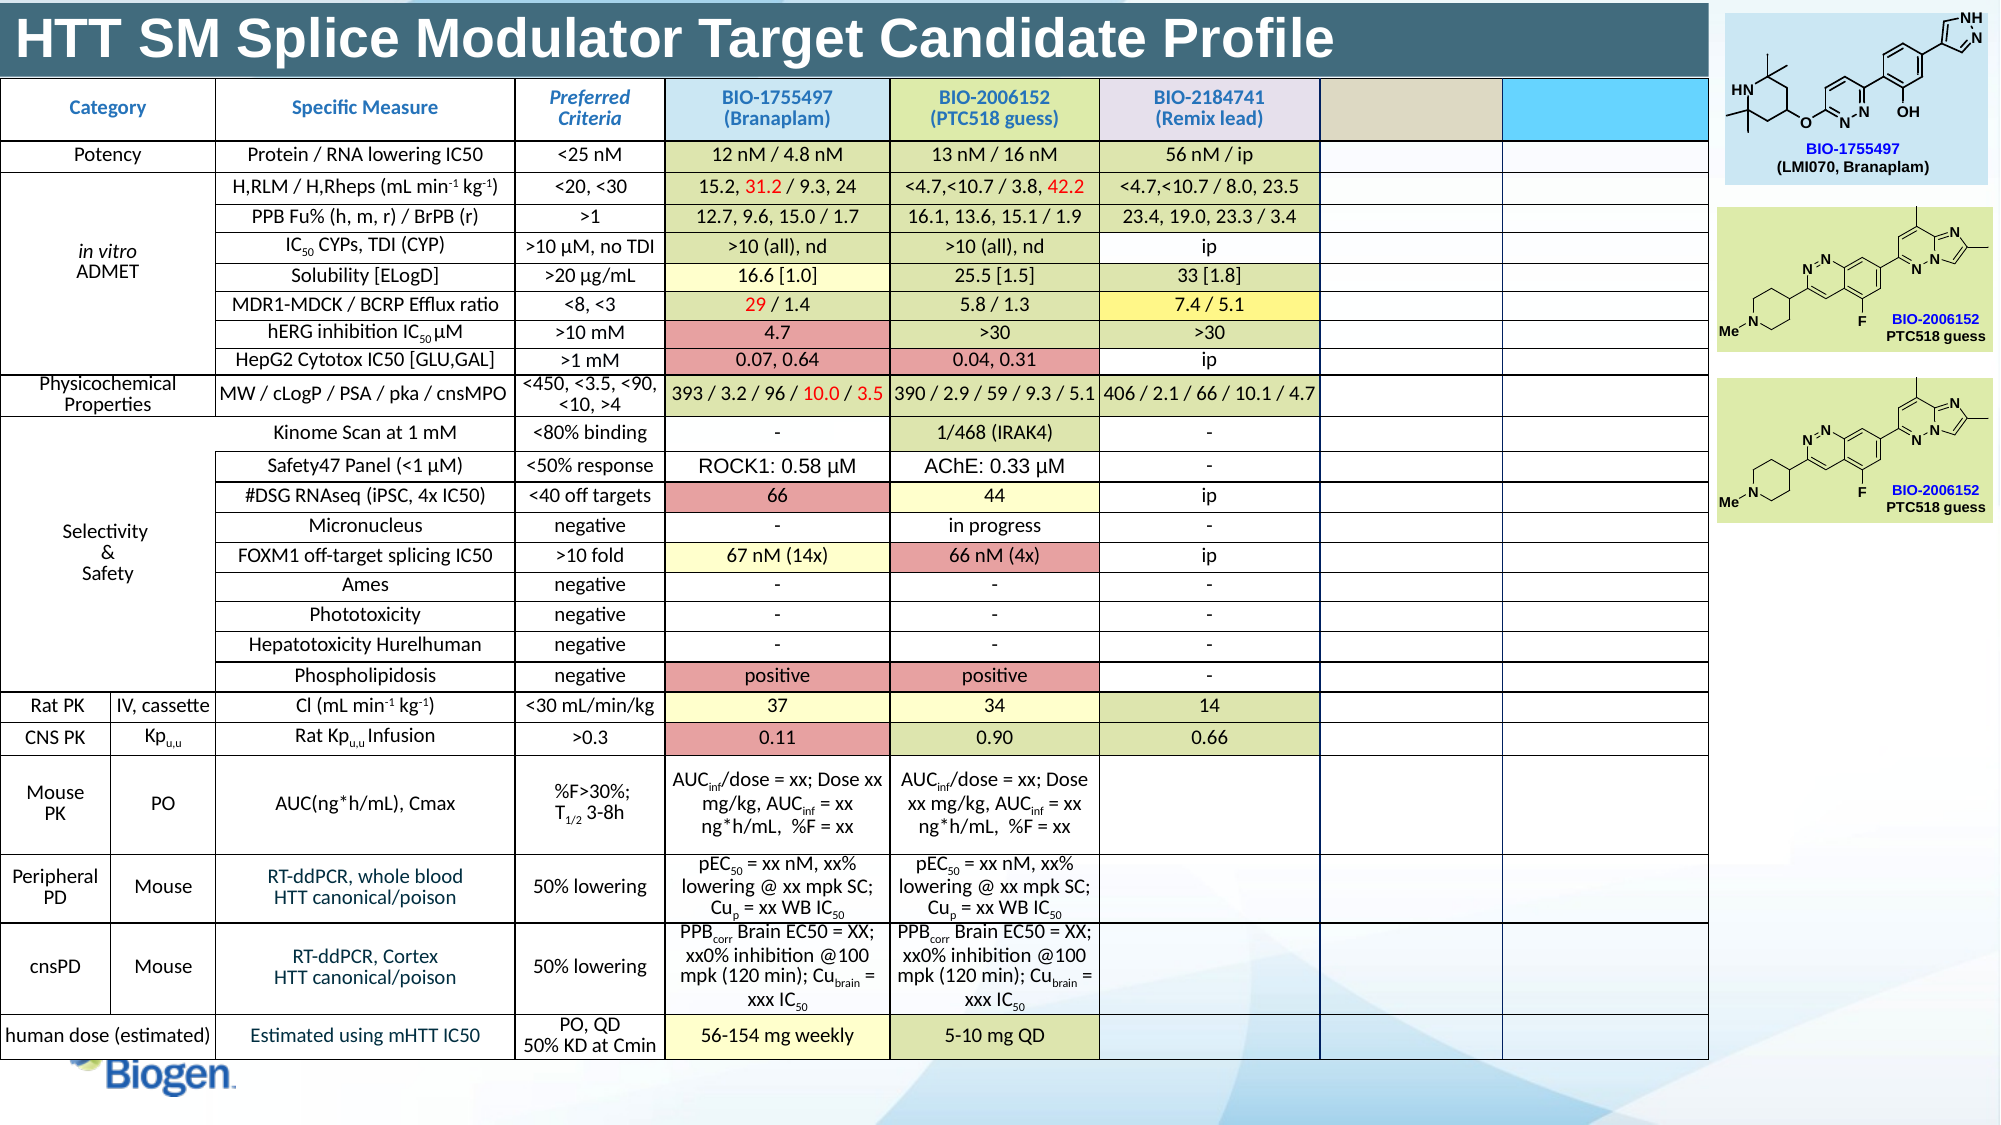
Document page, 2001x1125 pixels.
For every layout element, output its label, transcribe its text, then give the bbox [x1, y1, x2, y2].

table_cell 50% lowering [516, 924, 664, 1014]
table_cell 1/468 (IRAK4) [891, 417, 1099, 451]
table_cell [1503, 264, 1708, 291]
table_cell in progress [891, 513, 1099, 542]
table_cell CNS PK [1, 723, 110, 755]
table_cell MDR1-MDCK / BCRP Efflux ratio [216, 292, 514, 320]
table_cell 0.66 [1100, 723, 1319, 755]
table_cell [1503, 452, 1708, 481]
table_cell [1503, 602, 1708, 631]
table_cell <50% response [516, 452, 664, 481]
table_cell <80% binding [516, 417, 664, 451]
table_cell [1321, 855, 1502, 922]
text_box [1724, 12, 1988, 186]
table_cell 12 nM / 4.8 nM [666, 142, 889, 172]
table_cell [1321, 321, 1502, 348]
table_cell [1503, 855, 1708, 922]
table_cell ip [1100, 349, 1319, 374]
table_cell cnsPD [1, 924, 110, 1014]
table_cell PPB Fu% (h, m, r) / BrPB (r) [216, 205, 514, 232]
table_cell Estimated using mHTT IC50 [216, 1015, 514, 1059]
table_cell - [1100, 417, 1319, 451]
table_cell Safety47 Panel (<1 µM) [216, 452, 514, 481]
table_cell 390 / 2.9 / 59 / 9.3 / 5.1 [891, 376, 1099, 416]
table_cell - [891, 602, 1099, 631]
table_cell >10 mM [516, 321, 664, 348]
table_cell [1503, 376, 1708, 416]
table_cell Physicochemical Properties [1, 376, 215, 416]
table_cell 0.04, 0.31 [891, 349, 1099, 374]
table_cell <25 nM [516, 142, 664, 172]
table_cell <4.7,<10.7 / 8.0, 23.5 [1100, 173, 1319, 204]
table_cell >10 (all), nd [891, 233, 1099, 263]
table_cell 16.1, 13.6, 15.1 / 1.9 [891, 205, 1099, 232]
table_cell [1100, 855, 1319, 922]
table_cell - [1100, 573, 1319, 601]
table_cell [1321, 376, 1502, 416]
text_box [1717, 206, 1994, 353]
table_cell [1503, 142, 1708, 172]
table_cell RT-ddPCR, whole blood HTT canonical/poison [216, 855, 514, 922]
table_cell 56-154 mg weekly [666, 1015, 889, 1059]
table_cell - [1100, 602, 1319, 631]
table_cell Protein / RNA lowering IC50 [216, 142, 514, 172]
table_cell 56 nM / ip [1100, 142, 1319, 172]
table_cell Kpu,u [111, 723, 215, 755]
table_cell hERG inhibition IC50 µM [216, 321, 514, 348]
table_cell Hepatotoxicity Hurelhuman [216, 632, 514, 661]
table_cell Phospholipidosis [216, 663, 514, 691]
table_cell 393 / 3.2 / 96 / 10.0 / 3.5 [666, 376, 889, 416]
table_cell [1503, 632, 1708, 661]
table_cell Rat Kpu,u Infusion [216, 723, 514, 755]
table_cell 25.5 [1.5] [891, 264, 1099, 291]
table_cell Peripheral PD [1, 855, 110, 922]
table_header Preferred Criteria [516, 79, 664, 140]
table_cell >30 [891, 321, 1099, 348]
table_cell in vitro ADMET [1, 173, 215, 374]
table_cell [1503, 205, 1708, 232]
table_cell [1503, 349, 1708, 374]
table_cell 12.7, 9.6, 15.0 / 1.7 [666, 205, 889, 232]
table_cell PO, QD 50% KD at Cmin [516, 1015, 664, 1059]
table_cell [1321, 602, 1502, 631]
table_header BIO-1755497 (Branaplam) [666, 79, 889, 140]
table_cell [1503, 321, 1708, 348]
table_cell 14 [1100, 693, 1319, 722]
table_cell 7.4 / 5.1 [1100, 292, 1319, 320]
table_cell [1321, 723, 1502, 755]
table_cell negative [516, 602, 664, 631]
table_cell AUCinf/dose = xx; Dose xx mg/kg, AUCinf = xx ng*h/mL, %F = xx [891, 756, 1099, 854]
table_cell [1503, 573, 1708, 601]
table_cell HepG2 Cytotox IC50 [GLU,GAL] [216, 349, 514, 374]
table_cell [1321, 292, 1502, 320]
table_cell [1321, 693, 1502, 722]
table_cell pEC50 = xx nM, xx% lowering @ xx mpk SC; Cup = xx WB IC50 [891, 855, 1099, 922]
table_cell - [1100, 632, 1319, 661]
table_cell - [666, 513, 889, 542]
table_cell 406 / 2.1 / 66 / 10.1 / 4.7 [1100, 376, 1319, 416]
table_cell - [1100, 452, 1319, 481]
table_cell 4.7 [666, 321, 889, 348]
table_cell pEC50 = xx nM, xx% lowering @ xx mpk SC; Cup = xx WB IC50 [666, 855, 889, 922]
table_cell IC50 CYPs, TDI (CYP) [216, 233, 514, 263]
table_cell RT-ddPCR, Cortex HTT canonical/poison [216, 924, 514, 1014]
table_cell >1 [516, 205, 664, 232]
table_cell [1321, 173, 1502, 204]
table_cell negative [516, 513, 664, 542]
table_cell 5-10 mg QD [891, 1015, 1099, 1059]
table_header Category [1, 79, 215, 140]
table_cell [1100, 1015, 1319, 1059]
table_cell positive [666, 663, 889, 691]
table_cell ip [1100, 543, 1319, 572]
table_cell Rat PK [1, 693, 110, 722]
table_cell negative [516, 632, 664, 661]
table_cell Cl (mL min-1 kg-1) [216, 693, 514, 722]
table_cell >30 [1100, 321, 1319, 348]
table_cell - [891, 573, 1099, 601]
table_cell [1321, 513, 1502, 542]
table_cell [1321, 573, 1502, 601]
table_cell Solubility [ELogD] [216, 264, 514, 291]
table_cell 29 / 1.4 [666, 292, 889, 320]
table_cell - [1100, 663, 1319, 691]
table_cell >0.3 [516, 723, 664, 755]
table_cell ROCK1: 0.58 µM [666, 452, 889, 481]
table_header BIO-2184741 (Remix lead) [1100, 79, 1319, 140]
table_cell positive [891, 663, 1099, 691]
table_cell 33 [1.8] [1100, 264, 1319, 291]
table_cell - [666, 632, 889, 661]
table_cell [1321, 483, 1502, 512]
table_cell 23.4, 19.0, 23.3 / 3.4 [1100, 205, 1319, 232]
table_cell >20 µg/mL [516, 264, 664, 291]
table_cell 34 [891, 693, 1099, 722]
table_cell Ames [216, 573, 514, 601]
table_cell [1503, 663, 1708, 691]
table_cell [1503, 693, 1708, 722]
table_header BIO-2006152 (PTC518 guess) [891, 79, 1099, 140]
table_cell 0.11 [666, 723, 889, 755]
table_cell 66 [666, 483, 889, 512]
table_cell [1321, 205, 1502, 232]
text_box HTT SM Splice Modulator Target Candidate Profile [0, 3, 1709, 77]
table_cell [1503, 417, 1708, 451]
table_cell IV, cassette [111, 693, 215, 722]
table_cell [1321, 417, 1502, 451]
table_cell [1321, 233, 1502, 263]
table_cell 66 nM (4x) [891, 543, 1099, 572]
table_cell 0.90 [891, 723, 1099, 755]
table_cell [1503, 723, 1708, 755]
table_cell 13 nM / 16 nM [891, 142, 1099, 172]
table_cell Mouse [111, 855, 215, 922]
table_cell 44 [891, 483, 1099, 512]
table_cell [1321, 632, 1502, 661]
table_cell >10 (all), nd [666, 233, 889, 263]
table_cell [1503, 543, 1708, 572]
table_cell [1503, 292, 1708, 320]
table_cell - [666, 602, 889, 631]
table_cell 15.2, 31.2 / 9.3, 24 [666, 173, 889, 204]
table_cell 5.8 / 1.3 [891, 292, 1099, 320]
table_cell MW / cLogP / PSA / pka / cnsMPO [216, 376, 514, 416]
table_cell [1321, 264, 1502, 291]
table_cell - [891, 632, 1099, 661]
table_cell FOXM1 off-target splicing IC50 [216, 543, 514, 572]
table_cell PO [111, 756, 215, 854]
table_cell Mouse [111, 924, 215, 1014]
table_cell human dose (estimated) [1, 1015, 215, 1059]
table_cell - [666, 573, 889, 601]
table_header Specific Measure [216, 79, 514, 140]
table_cell <20, <30 [516, 173, 664, 204]
table_cell <8, <3 [516, 292, 664, 320]
table_cell [1321, 452, 1502, 481]
table_cell <30 mL/min/kg [516, 693, 664, 722]
table_cell Micronucleus [216, 513, 514, 542]
table_cell PPBcorr Brain EC50 = XX; xx0% inhibition @100 mpk (120 min); Cubrain = xxx IC50 [891, 924, 1099, 1014]
table_cell AChE: 0.33 µM [891, 452, 1099, 481]
table_cell negative [516, 573, 664, 601]
table_cell H,RLM / H,Rheps (mL min-1 kg-1) [216, 173, 514, 204]
table_cell [1503, 756, 1708, 854]
table_cell <4.7,<10.7 / 3.8, 42.2 [891, 173, 1099, 204]
table_cell #DSG RNAseq (iPSC, 4x IC50) [216, 483, 514, 512]
table_cell negative [516, 663, 664, 691]
table_cell ip [1100, 483, 1319, 512]
table_header [1321, 79, 1502, 140]
table_cell [1321, 924, 1502, 1014]
table_cell Mouse PK [1, 756, 110, 854]
table_cell >10 fold [516, 543, 664, 572]
table_cell [1503, 1015, 1708, 1059]
table_cell Phototoxicity [216, 602, 514, 631]
table_cell [1503, 233, 1708, 263]
table_cell [1503, 483, 1708, 512]
table_cell [1100, 924, 1319, 1014]
table_cell AUCinf/dose = xx; Dose xx mg/kg, AUCinf = xx ng*h/mL, %F = xx [666, 756, 889, 854]
table_cell [1321, 142, 1502, 172]
table_cell <450, <3.5, <90, <10, >4 [516, 376, 664, 416]
table_cell - [666, 417, 889, 451]
table_cell >10 µM, no TDI [516, 233, 664, 263]
table_cell ip [1100, 233, 1319, 263]
table_cell 0.07, 0.64 [666, 349, 889, 374]
table_cell Selectivity & Safety [1, 417, 216, 691]
table_header [1503, 79, 1708, 140]
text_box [1717, 377, 1994, 524]
table_cell 16.6 [1.0] [666, 264, 889, 291]
table_cell [1503, 513, 1708, 542]
table_cell [1321, 663, 1502, 691]
table_cell [1321, 756, 1502, 854]
table_cell 50% lowering [516, 855, 664, 922]
table_cell %F>30%; T1/2 3-8h [516, 756, 664, 854]
table_cell PPBcorr Brain EC50 = XX; xx0% inhibition @100 mpk (120 min); Cubrain = xxx IC50 [666, 924, 889, 1014]
table_cell [1503, 173, 1708, 204]
table_cell >1 mM [516, 349, 664, 374]
table_cell [1321, 543, 1502, 572]
table_cell [1100, 756, 1319, 854]
table_cell Kinome Scan at 1 mM [216, 417, 514, 451]
table_cell [1321, 1015, 1502, 1059]
table_cell - [1100, 513, 1319, 542]
table_cell AUC(ng*h/mL), Cmax [216, 756, 514, 854]
table_cell 67 nM (14x) [666, 543, 889, 572]
table_cell [1503, 924, 1708, 1014]
table_cell Potency [1, 142, 215, 172]
table_cell [1321, 349, 1502, 374]
table_cell <40 off targets [516, 483, 664, 512]
picture [0, 0, 2000, 1125]
table_cell 37 [666, 693, 889, 722]
